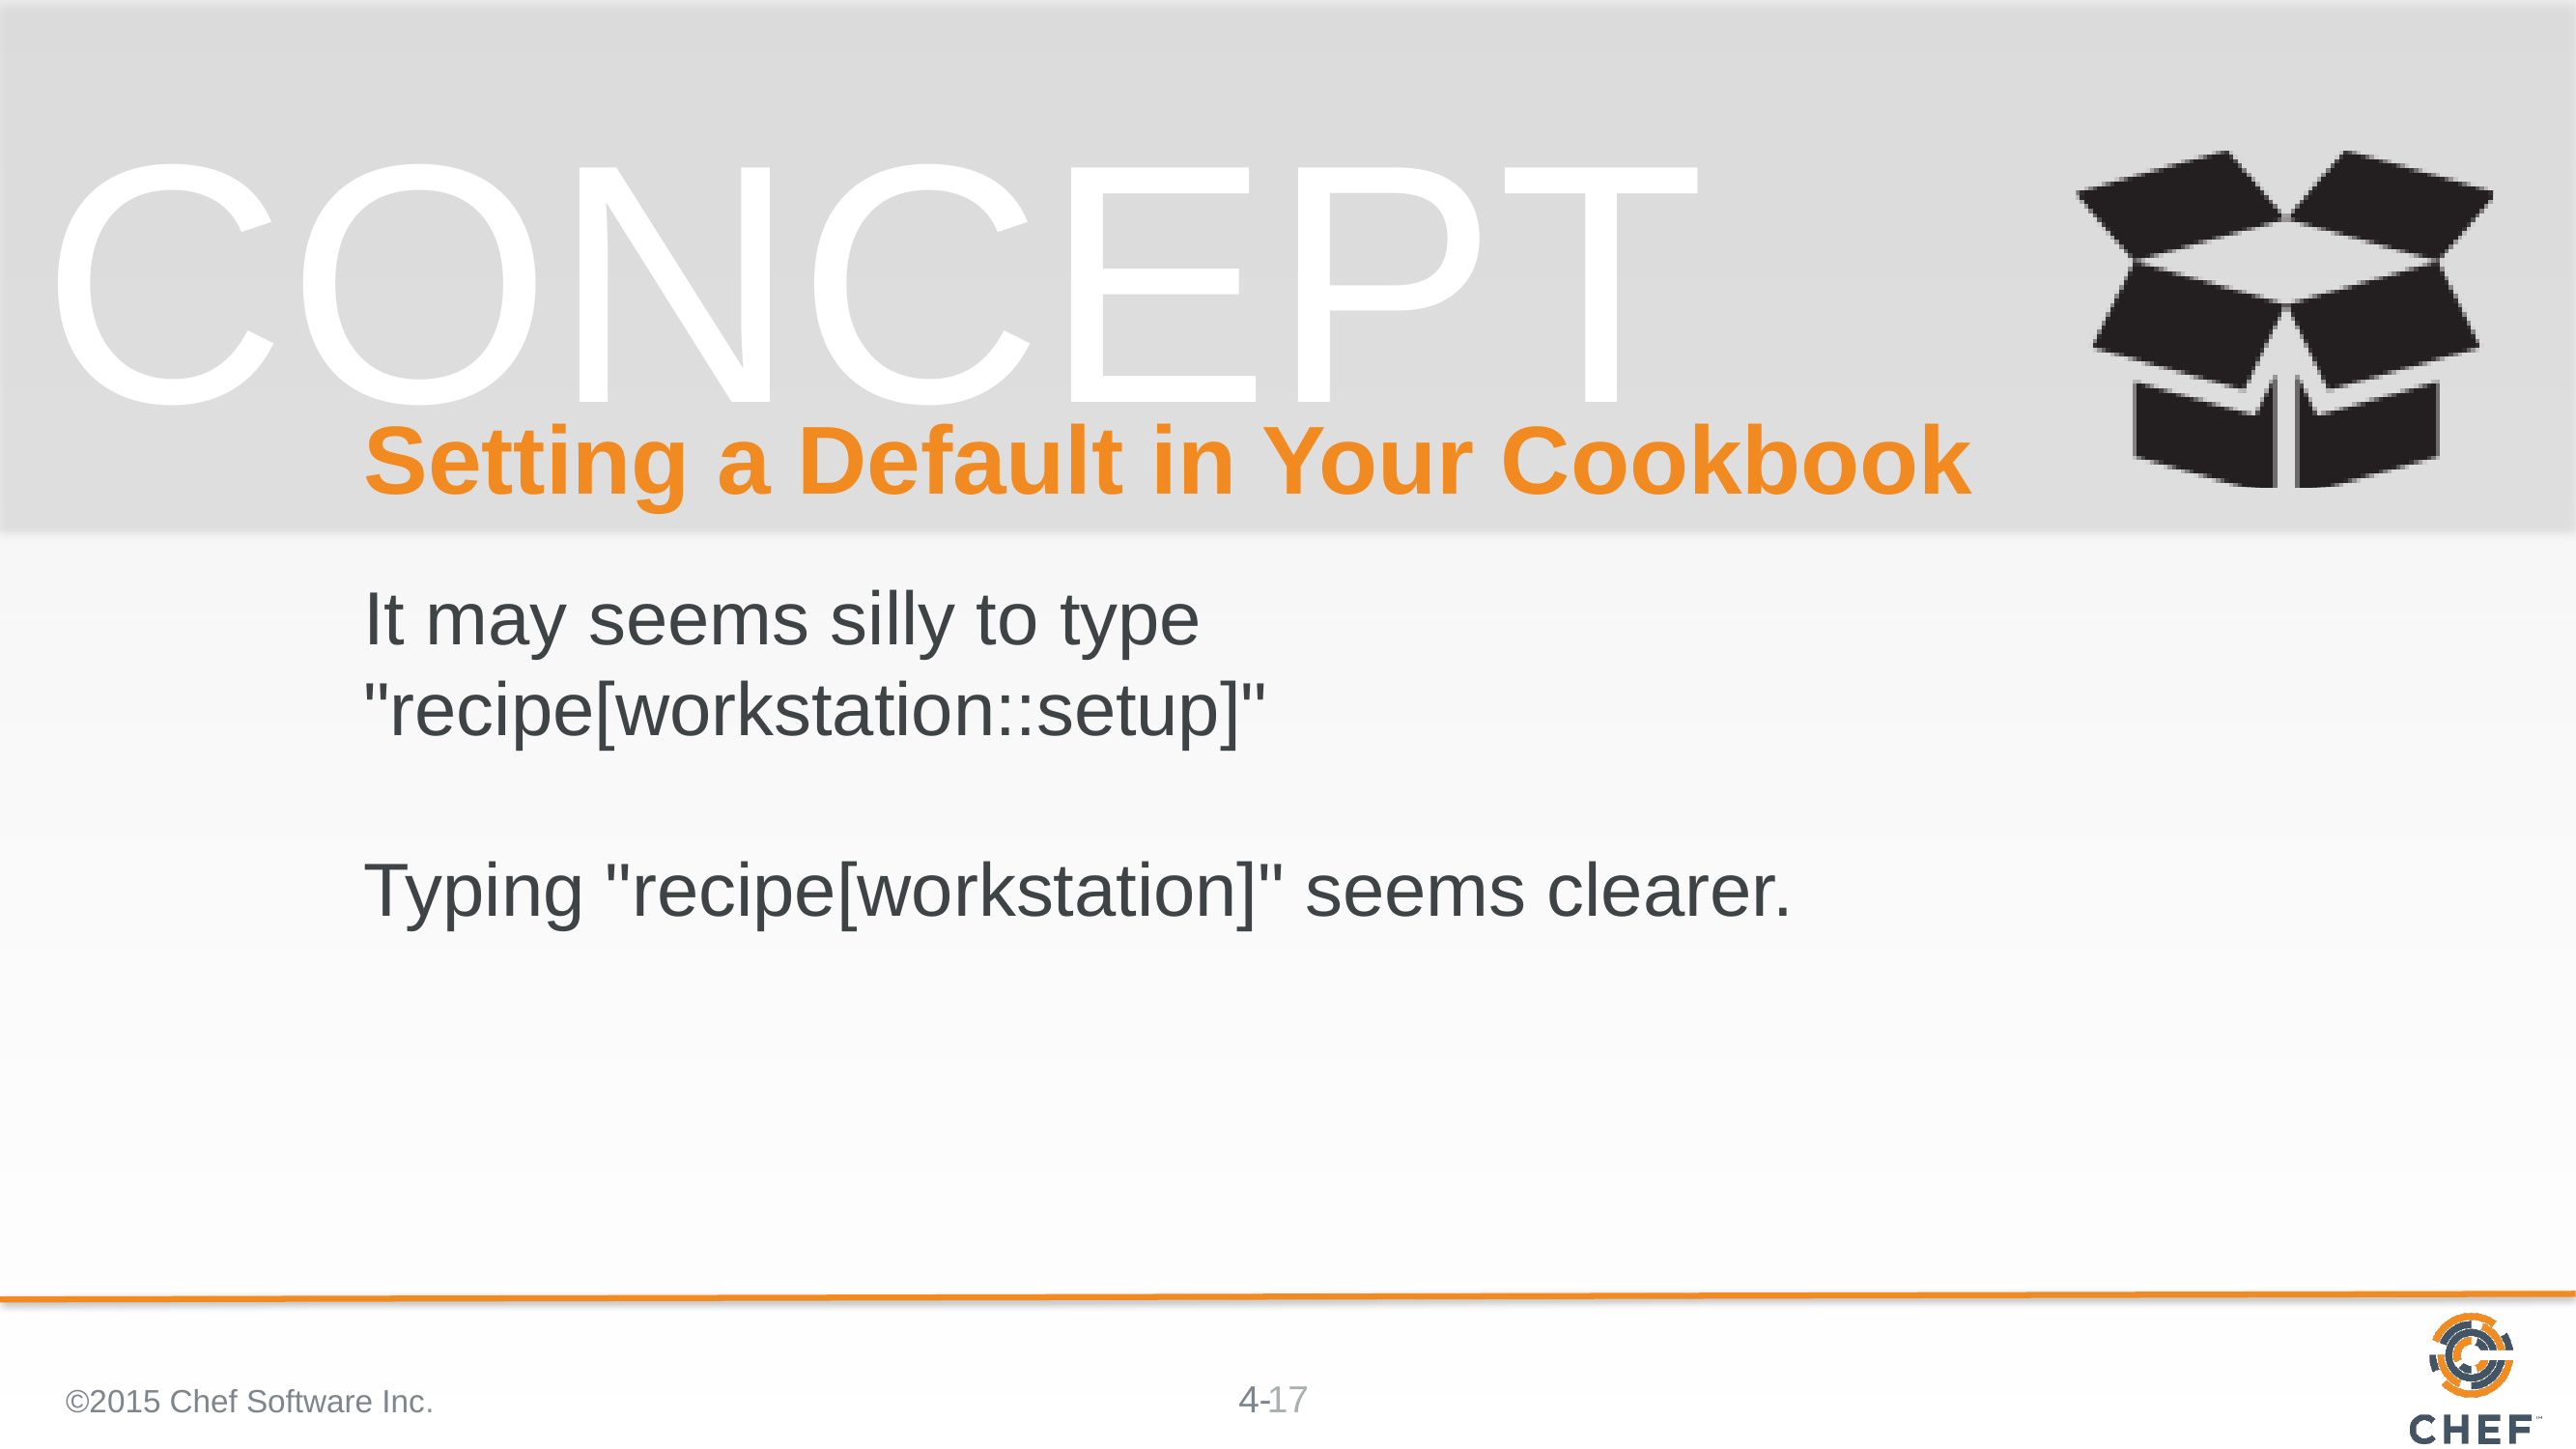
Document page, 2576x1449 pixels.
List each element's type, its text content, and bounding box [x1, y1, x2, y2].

subtitle It may seems silly to type "recipe[workstation::setup]" Typing "recipe[workstation]" seems clearer. [349, 555, 2088, 1087]
slide_number 17 [998, 1359, 1578, 1437]
picture [2399, 1297, 2550, 1449]
title Setting a Default in Your Cookbook [349, 395, 2088, 531]
footer ©2015 Chef Software Inc. [51, 1359, 952, 1440]
